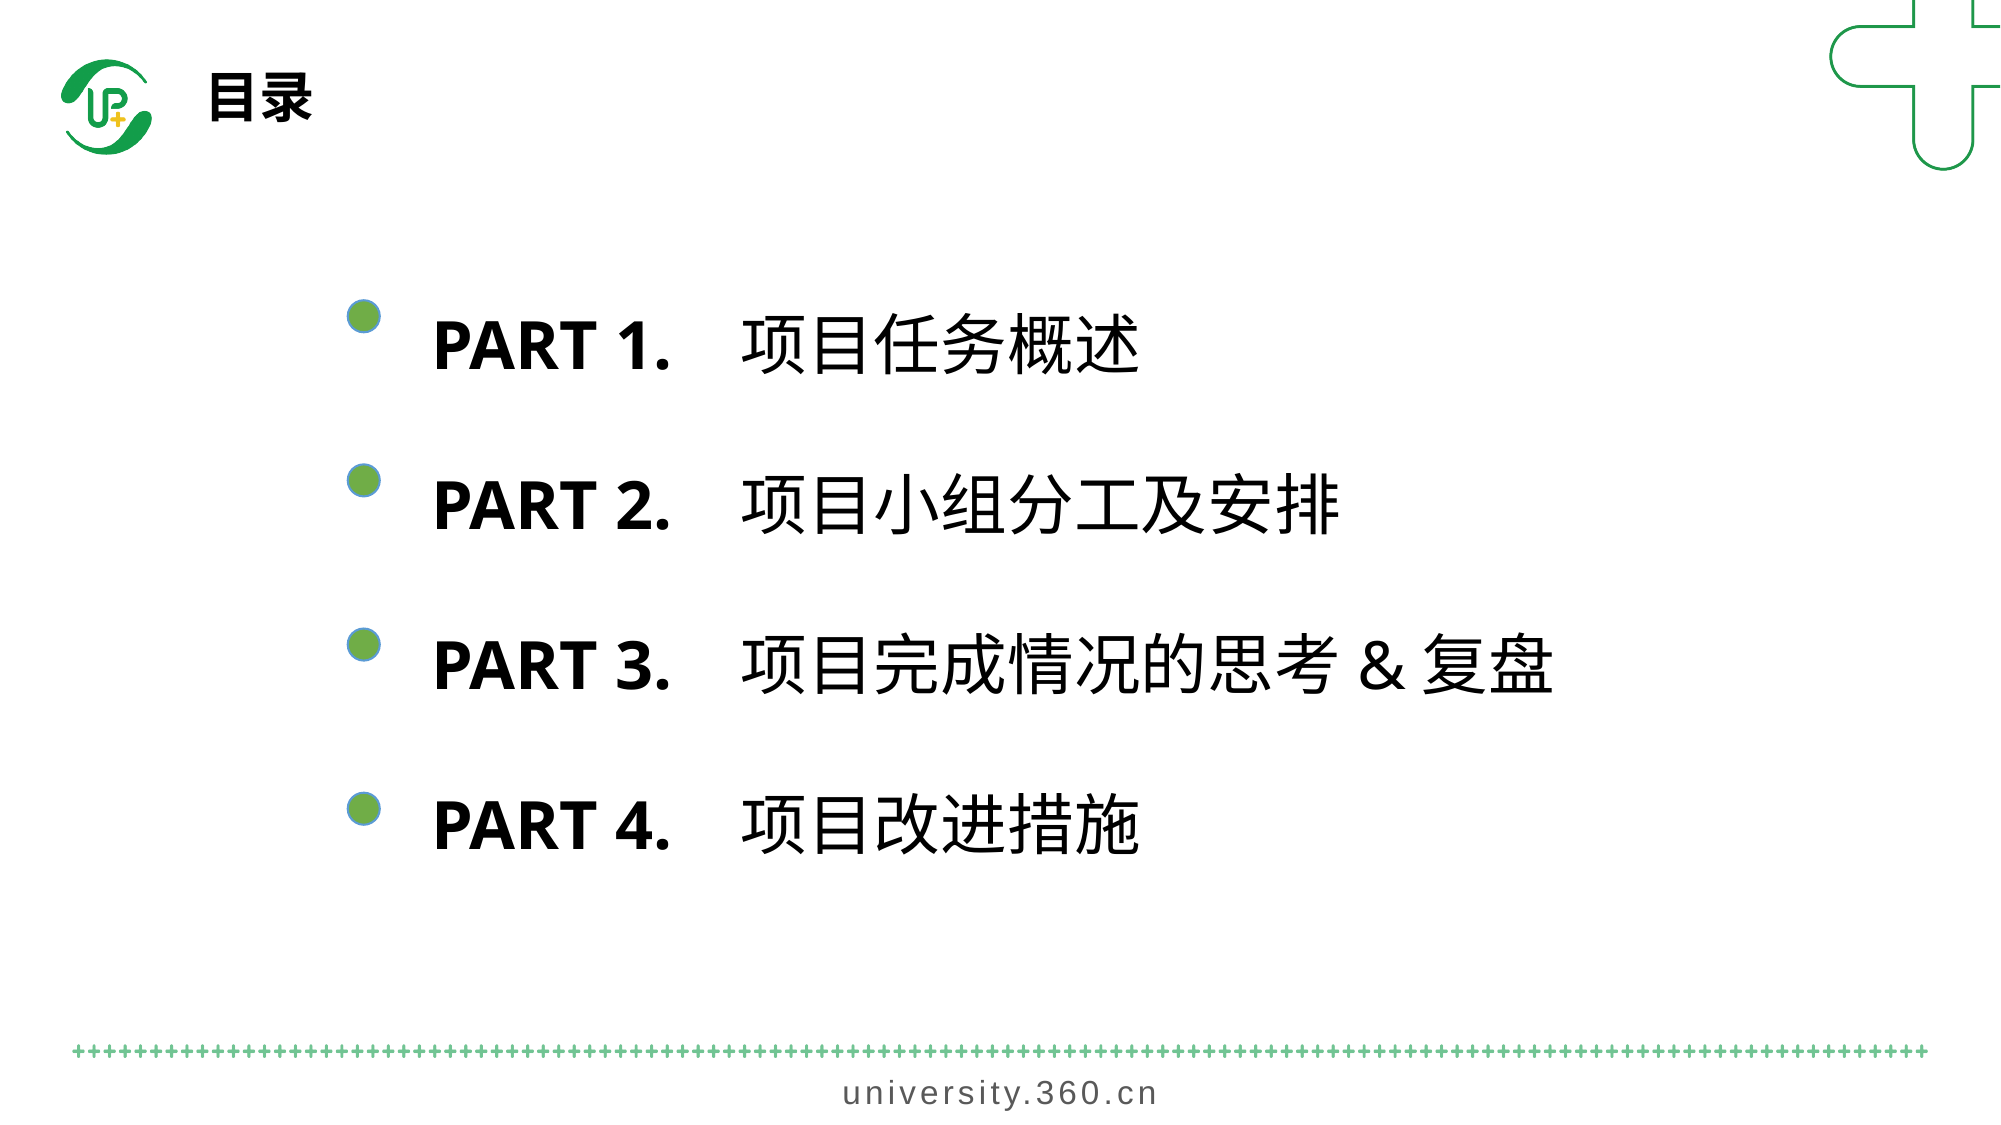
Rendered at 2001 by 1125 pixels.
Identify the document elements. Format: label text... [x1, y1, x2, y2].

text_box [347, 300, 380, 333]
text_box 目录 [189, 54, 1811, 136]
picture [72, 1044, 1928, 1058]
text_box [347, 628, 380, 661]
text_box [347, 792, 380, 825]
text_box PART 1. 项目任务概述 PART 2. 项目小组分工及安排 PART 3. 项目完成情况的思考&复盘 PART 4. 项目改进措施 [416, 215, 2000, 1037]
text_box [347, 464, 380, 497]
picture [1825, 0, 2001, 175]
picture [61, 59, 152, 155]
